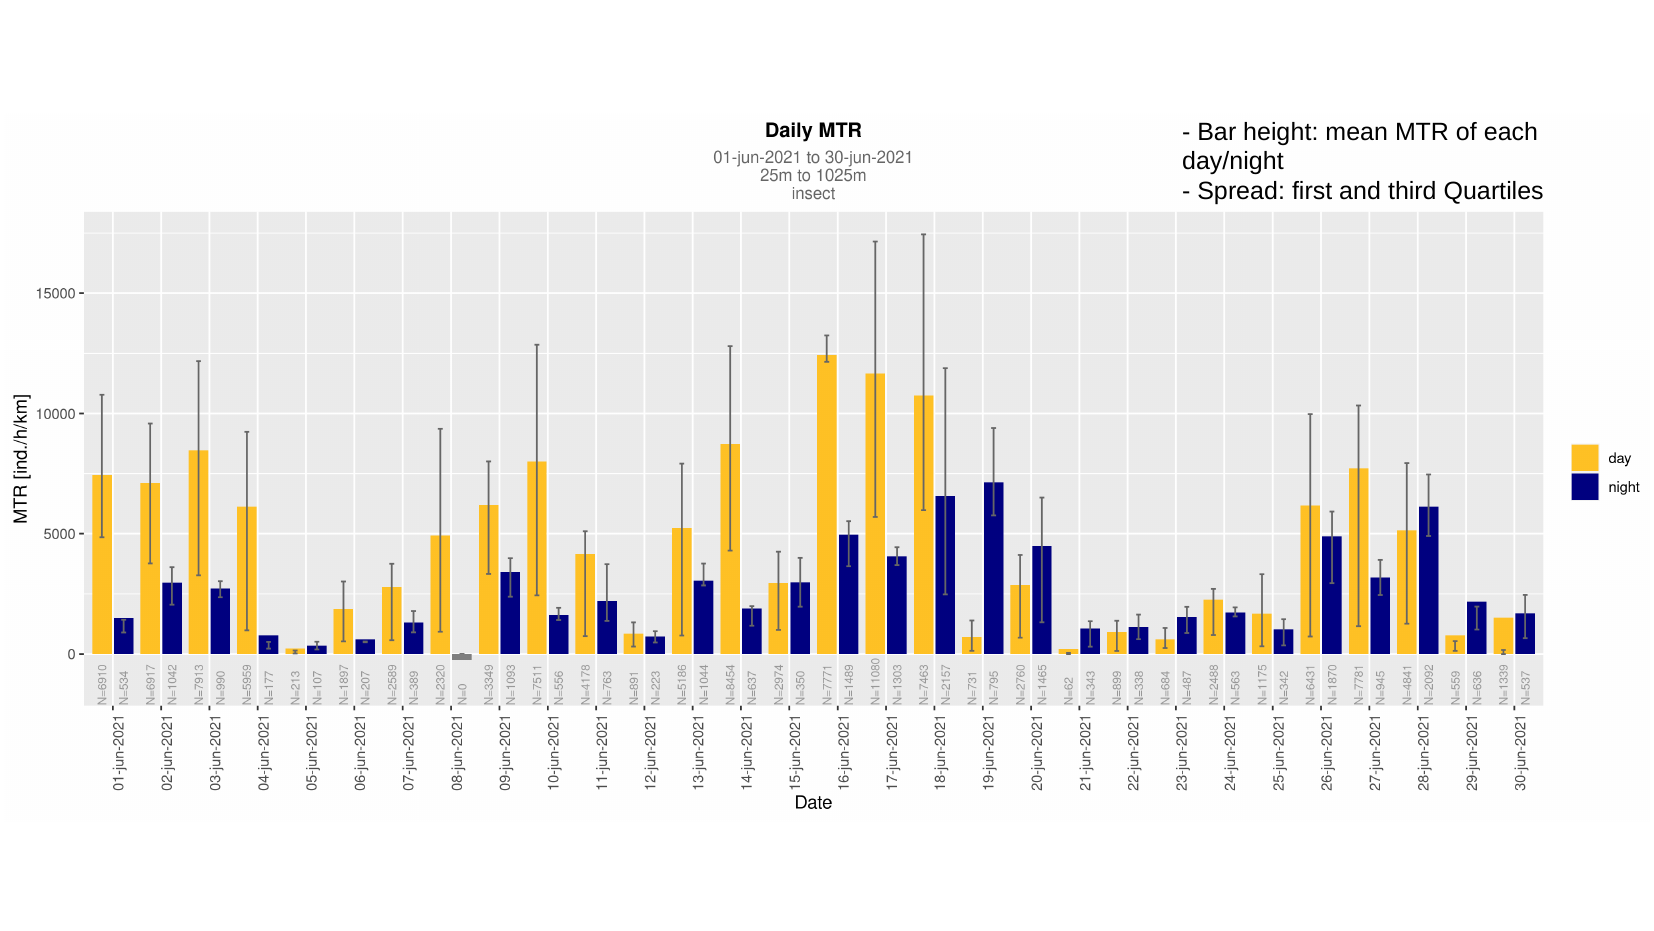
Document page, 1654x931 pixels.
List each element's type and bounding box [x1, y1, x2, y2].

picture [4, 113, 1650, 822]
